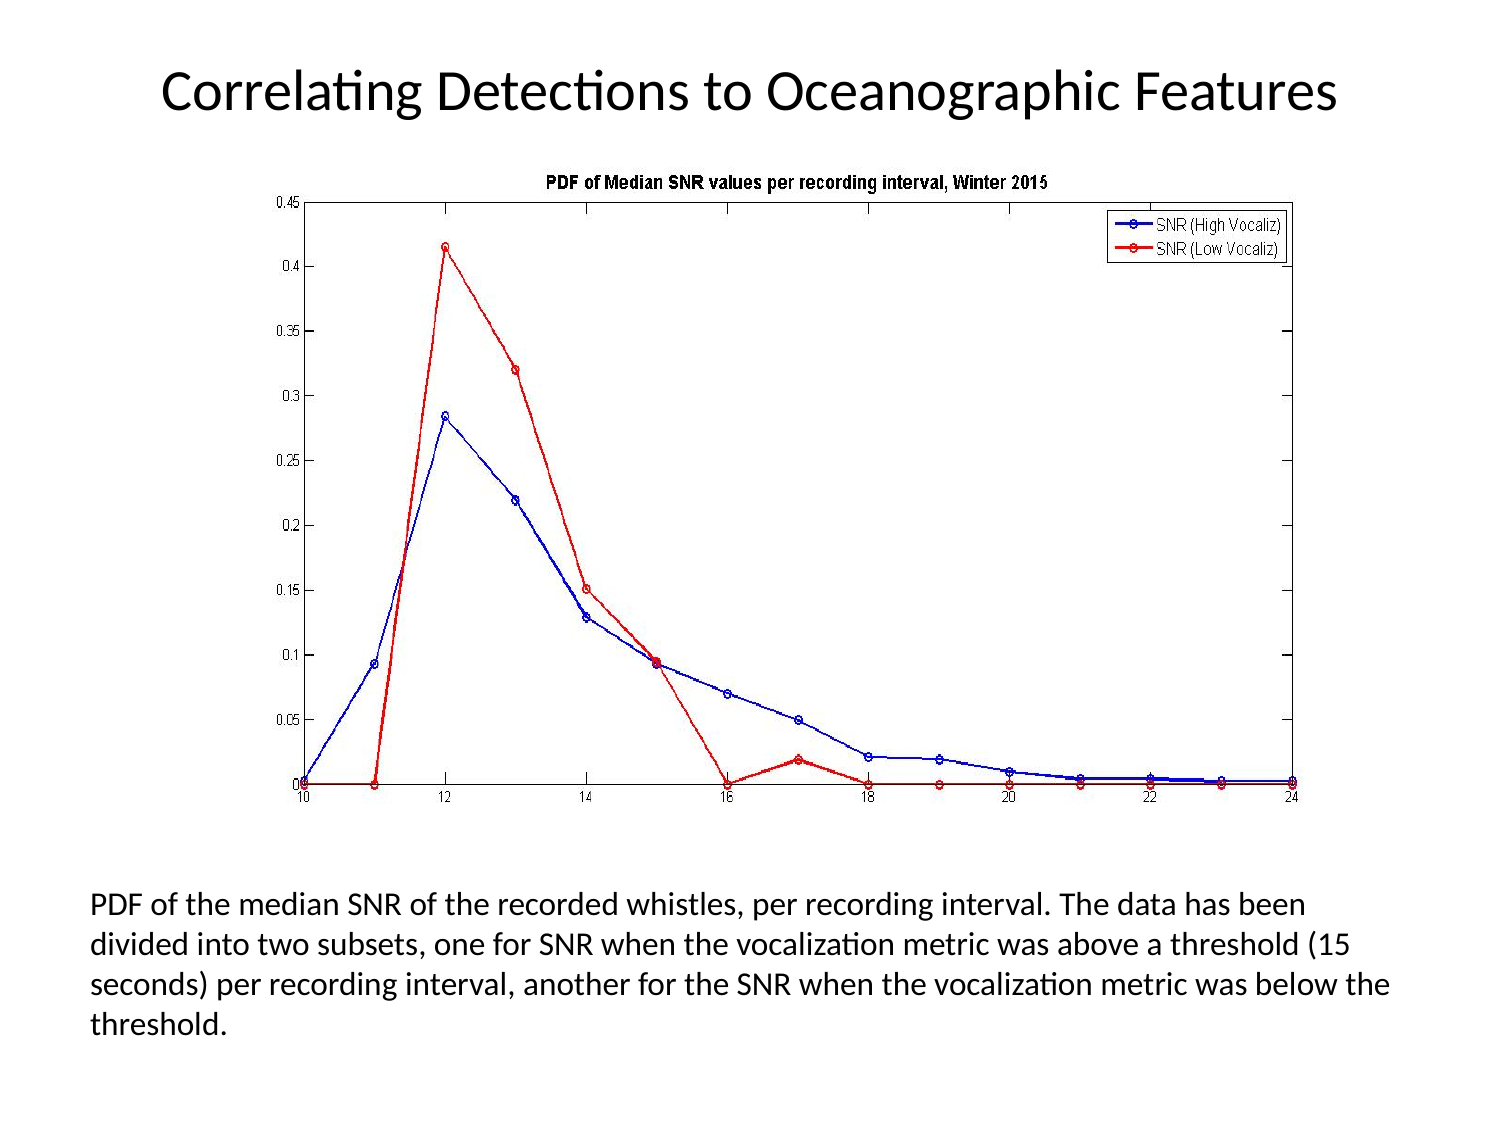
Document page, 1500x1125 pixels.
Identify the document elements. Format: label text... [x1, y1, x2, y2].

title Correlating Detections to Oceanographic Features [112, 37, 1388, 138]
picture [137, 149, 1413, 863]
subtitle PDF of the median SNR of the recorded whistles, per recording interval. The data has been divided into two subsets, one for SNR when the vocalization metric was above a threshold (15 seconds) per recording interval, another for the SNR when the vocalization metric was below the threshold. [75, 875, 1425, 1063]
